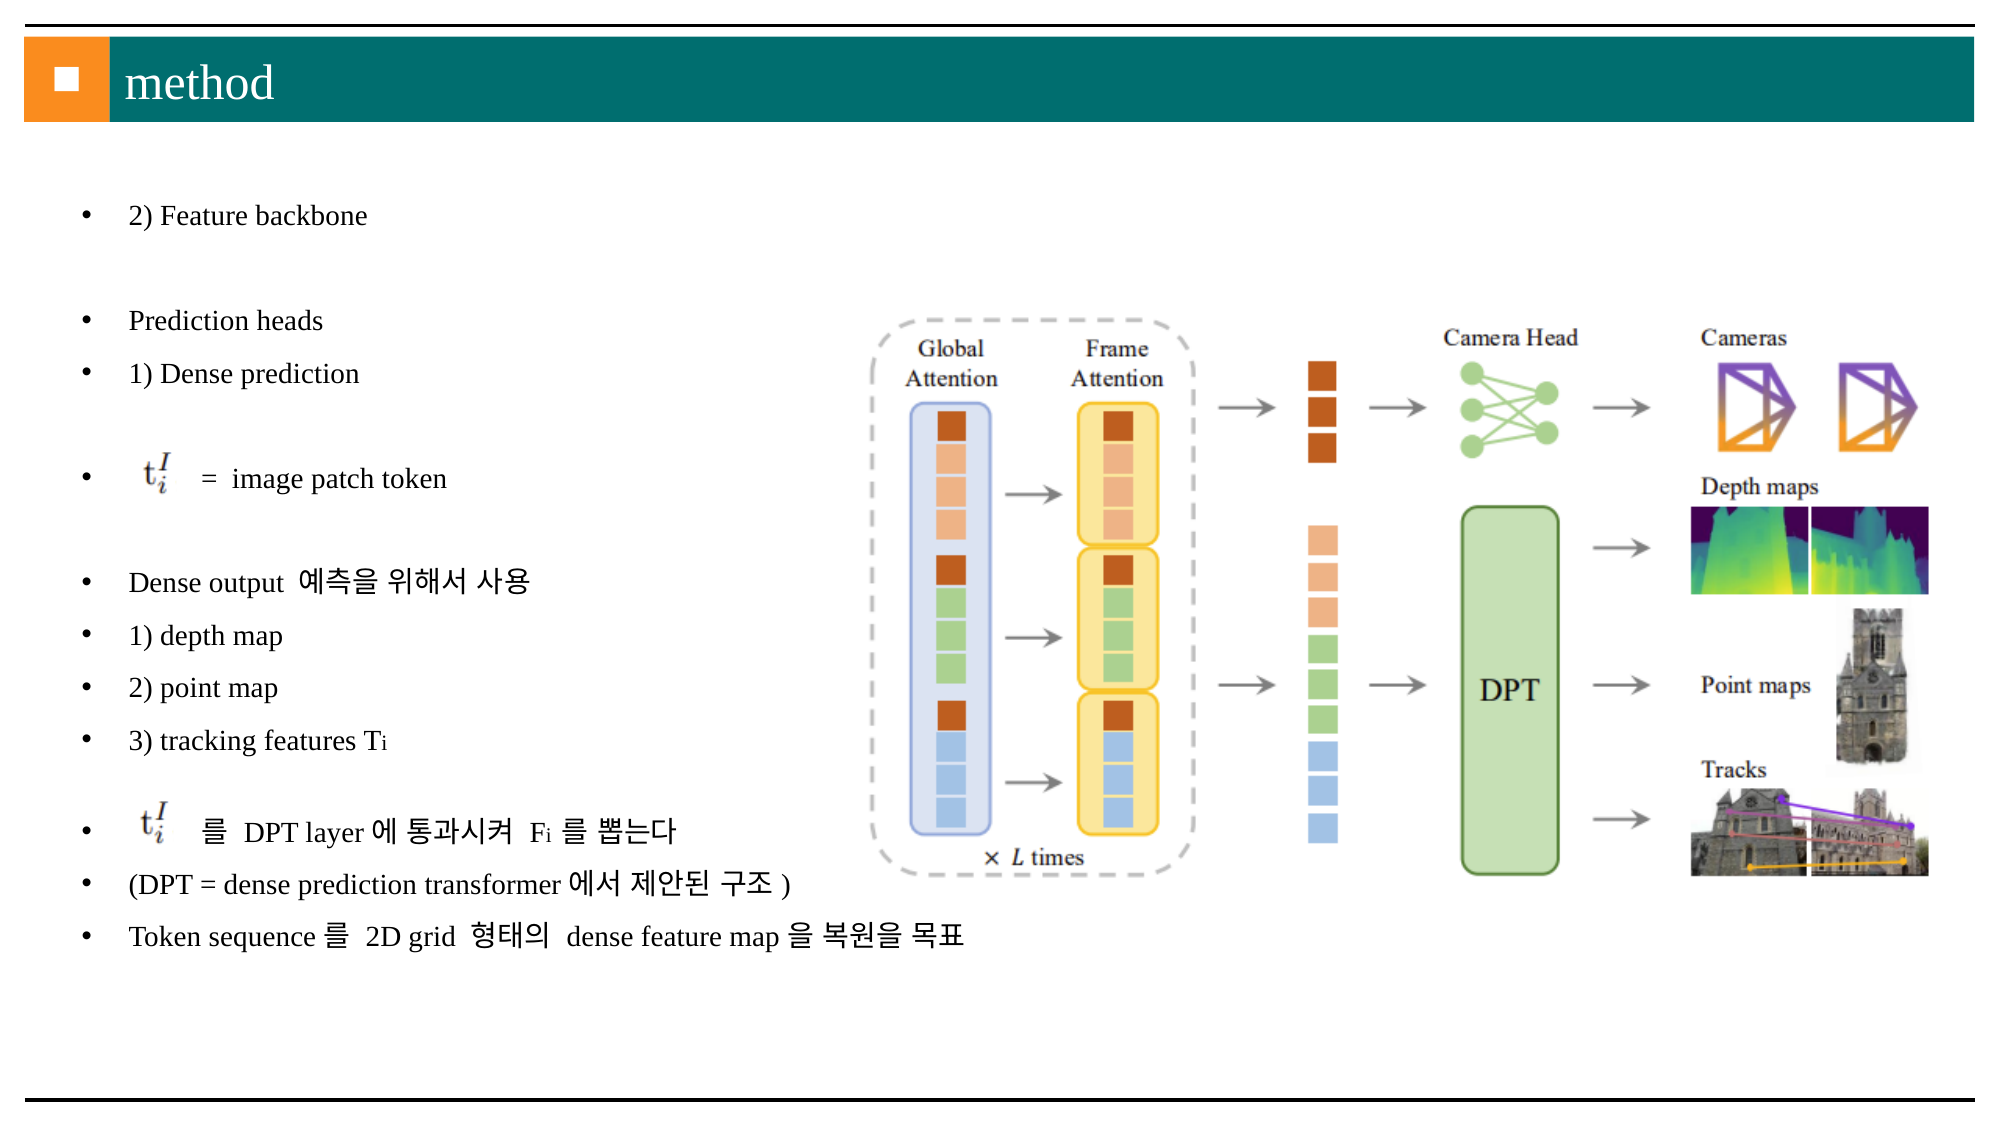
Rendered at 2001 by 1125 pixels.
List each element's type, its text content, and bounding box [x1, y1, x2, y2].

picture [860, 313, 1959, 885]
picture [142, 447, 177, 502]
picture [139, 797, 174, 851]
text_box ■ [24, 36, 110, 122]
text_box 2) Feature backbone Prediction heads 1) Dense prediction = image patch token Dense output 예측을 위해서 사용 1) depth map 2) point map 3) tracking features Ti 를 DPT layer에 통과시켜 Fi 를 뽑는다 (DPT = dense prediction transformer에서 제안된 구조) Token sequence를 2D grid 형태의 dense feature map을 복원을 목표 [66, 171, 1959, 1013]
text_box method [110, 37, 1975, 122]
